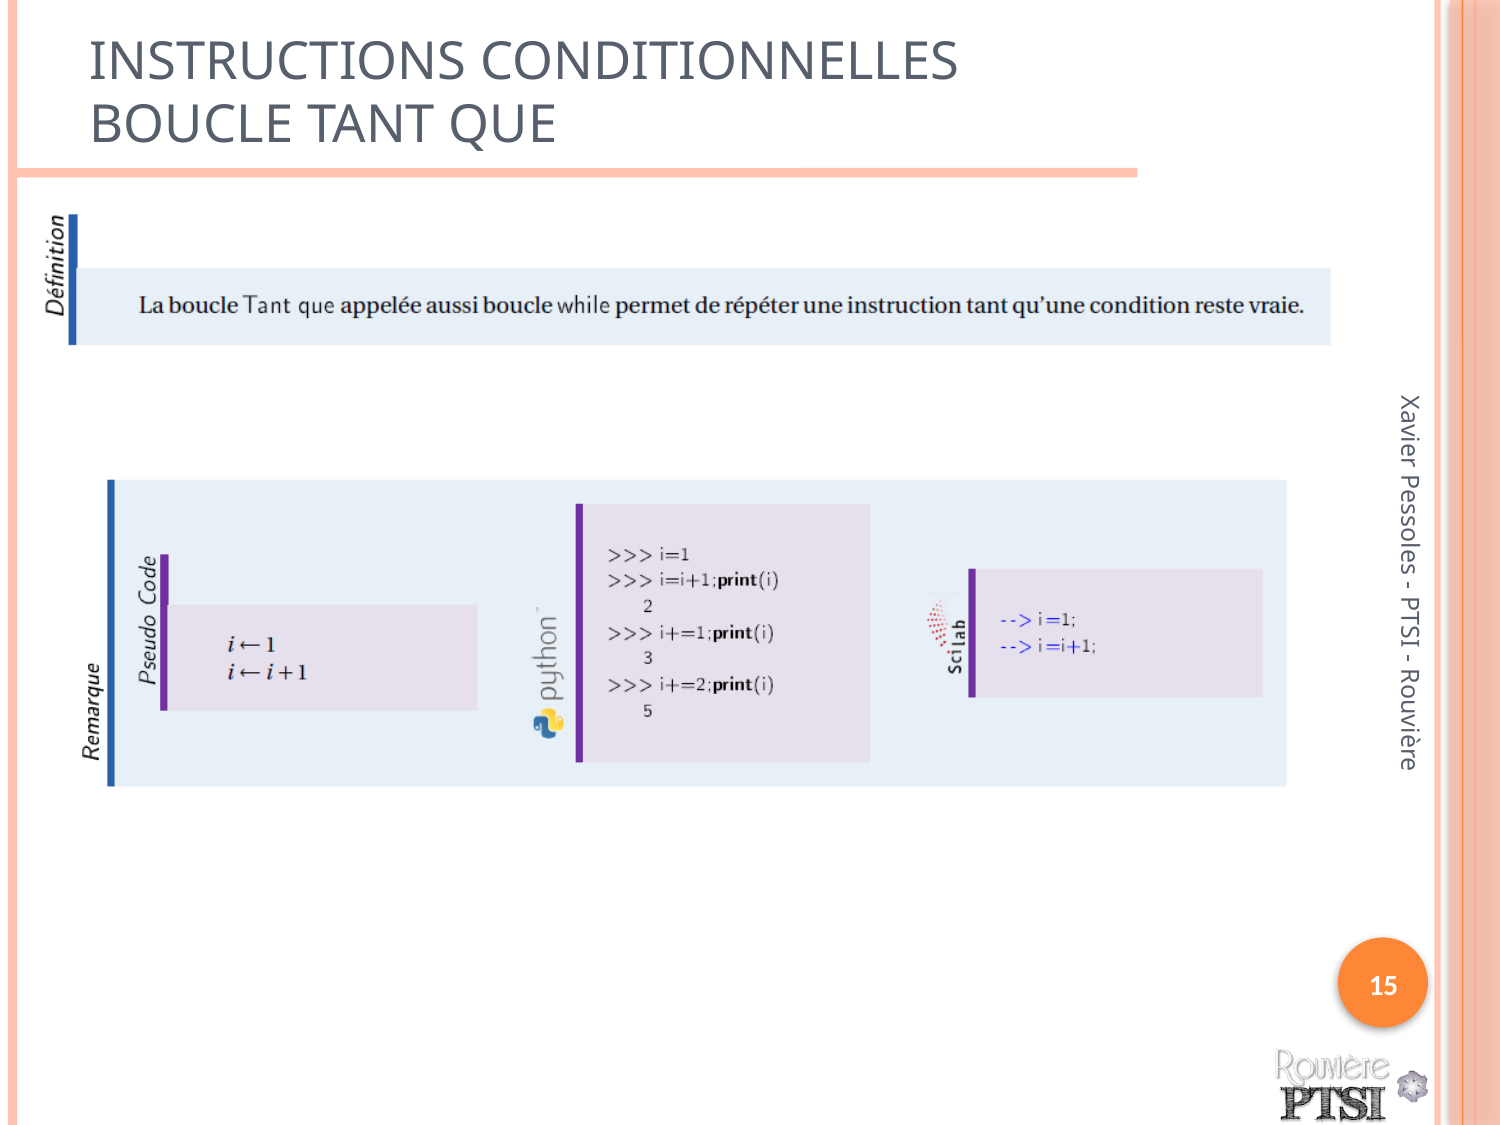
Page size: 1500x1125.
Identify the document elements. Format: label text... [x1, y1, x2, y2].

title Instructions conditionnelles Boucle Tant Que [75, 19, 1300, 161]
slide_number 15 [1333, 940, 1434, 1027]
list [74, 456, 1301, 802]
picture [1274, 1048, 1428, 1125]
footer Xavier Pessoles - PTSI - Rouvière [1379, 380, 1440, 906]
picture [28, 207, 1342, 359]
